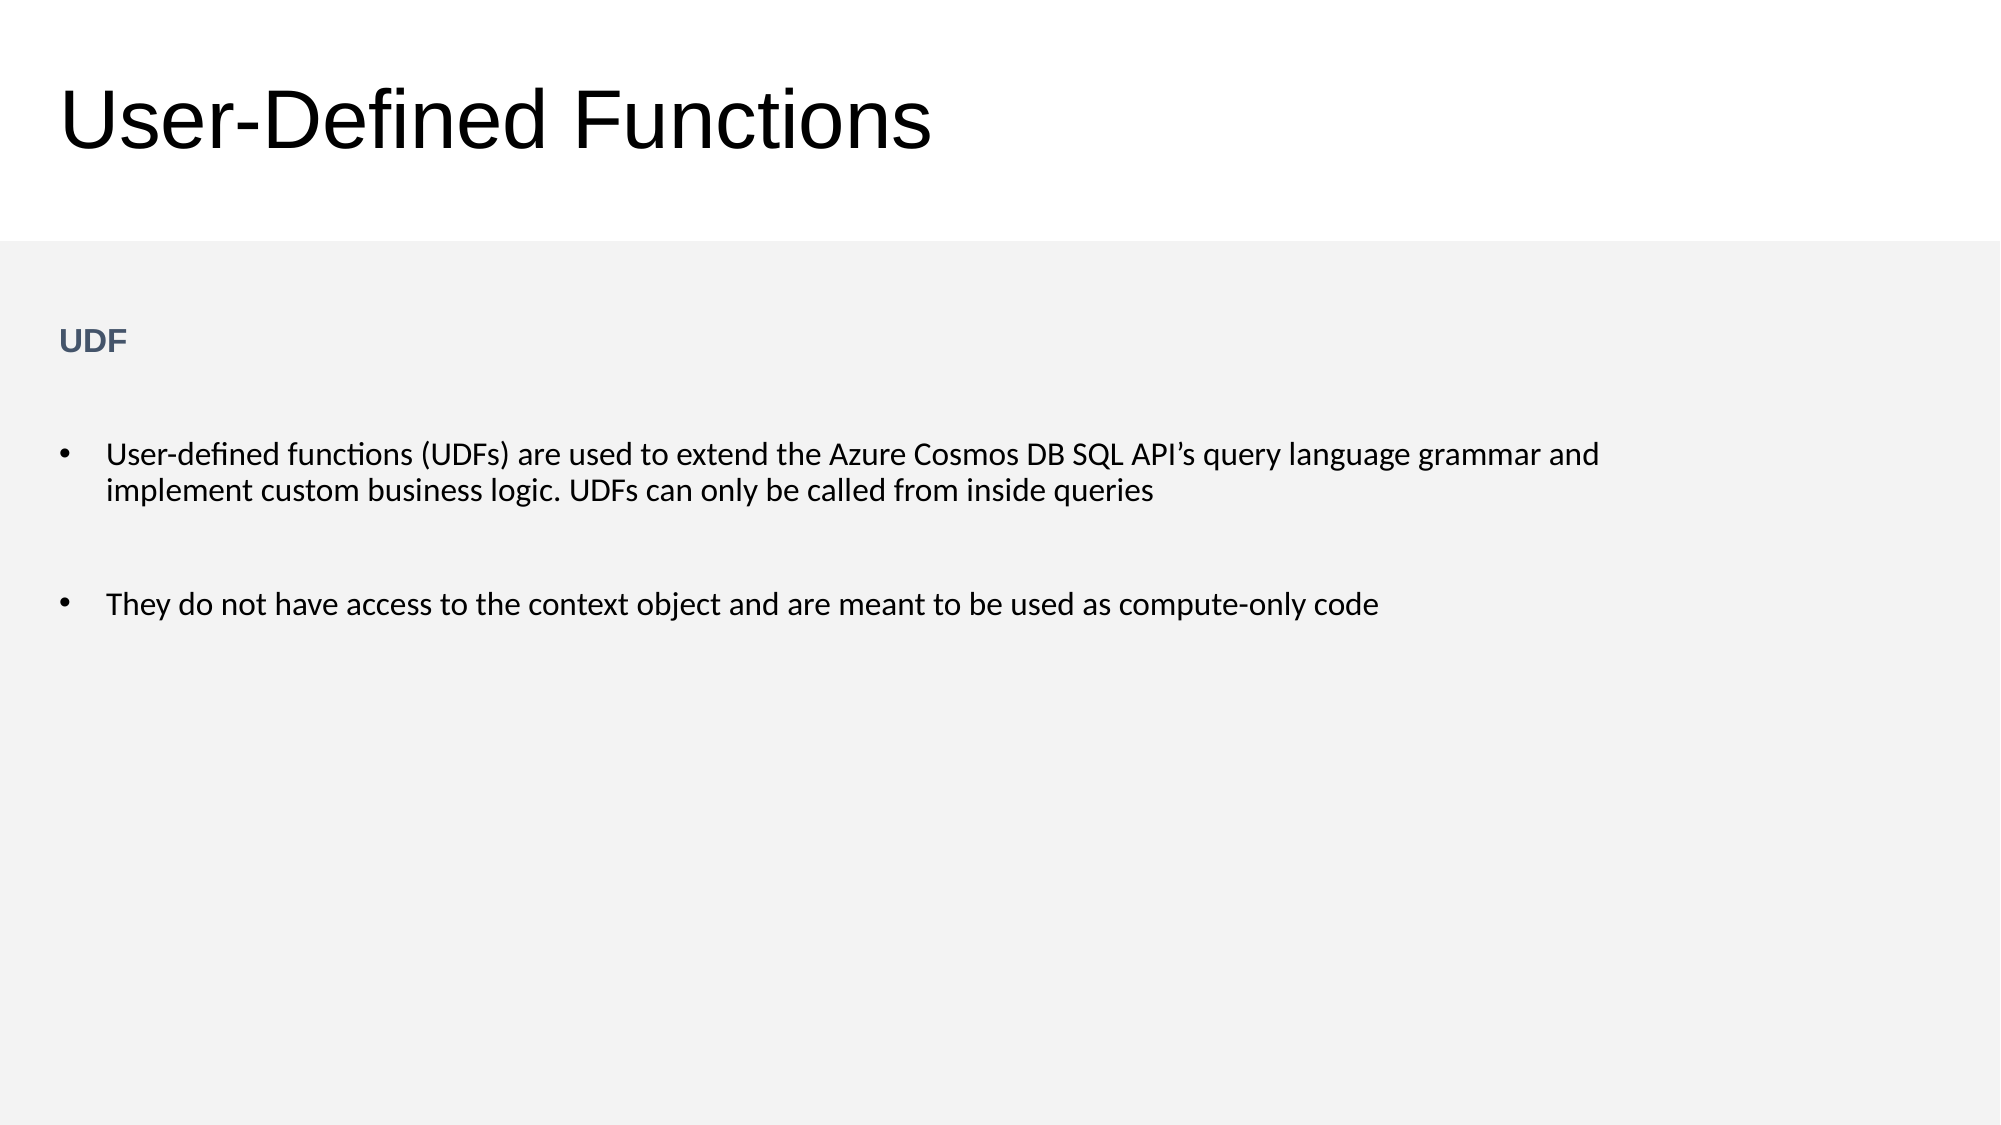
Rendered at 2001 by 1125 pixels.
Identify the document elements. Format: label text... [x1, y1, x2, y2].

title User-Defined Functions [44, 47, 1957, 196]
list UDF User-defined functions (UDFs) are used to extend the Azure Cosmos DB SQL API’s query language grammar and implement custom business logic. UDFs can only be called from inside queries They do not have access to the context object and are meant to be used as compute-only code [44, 315, 1733, 969]
